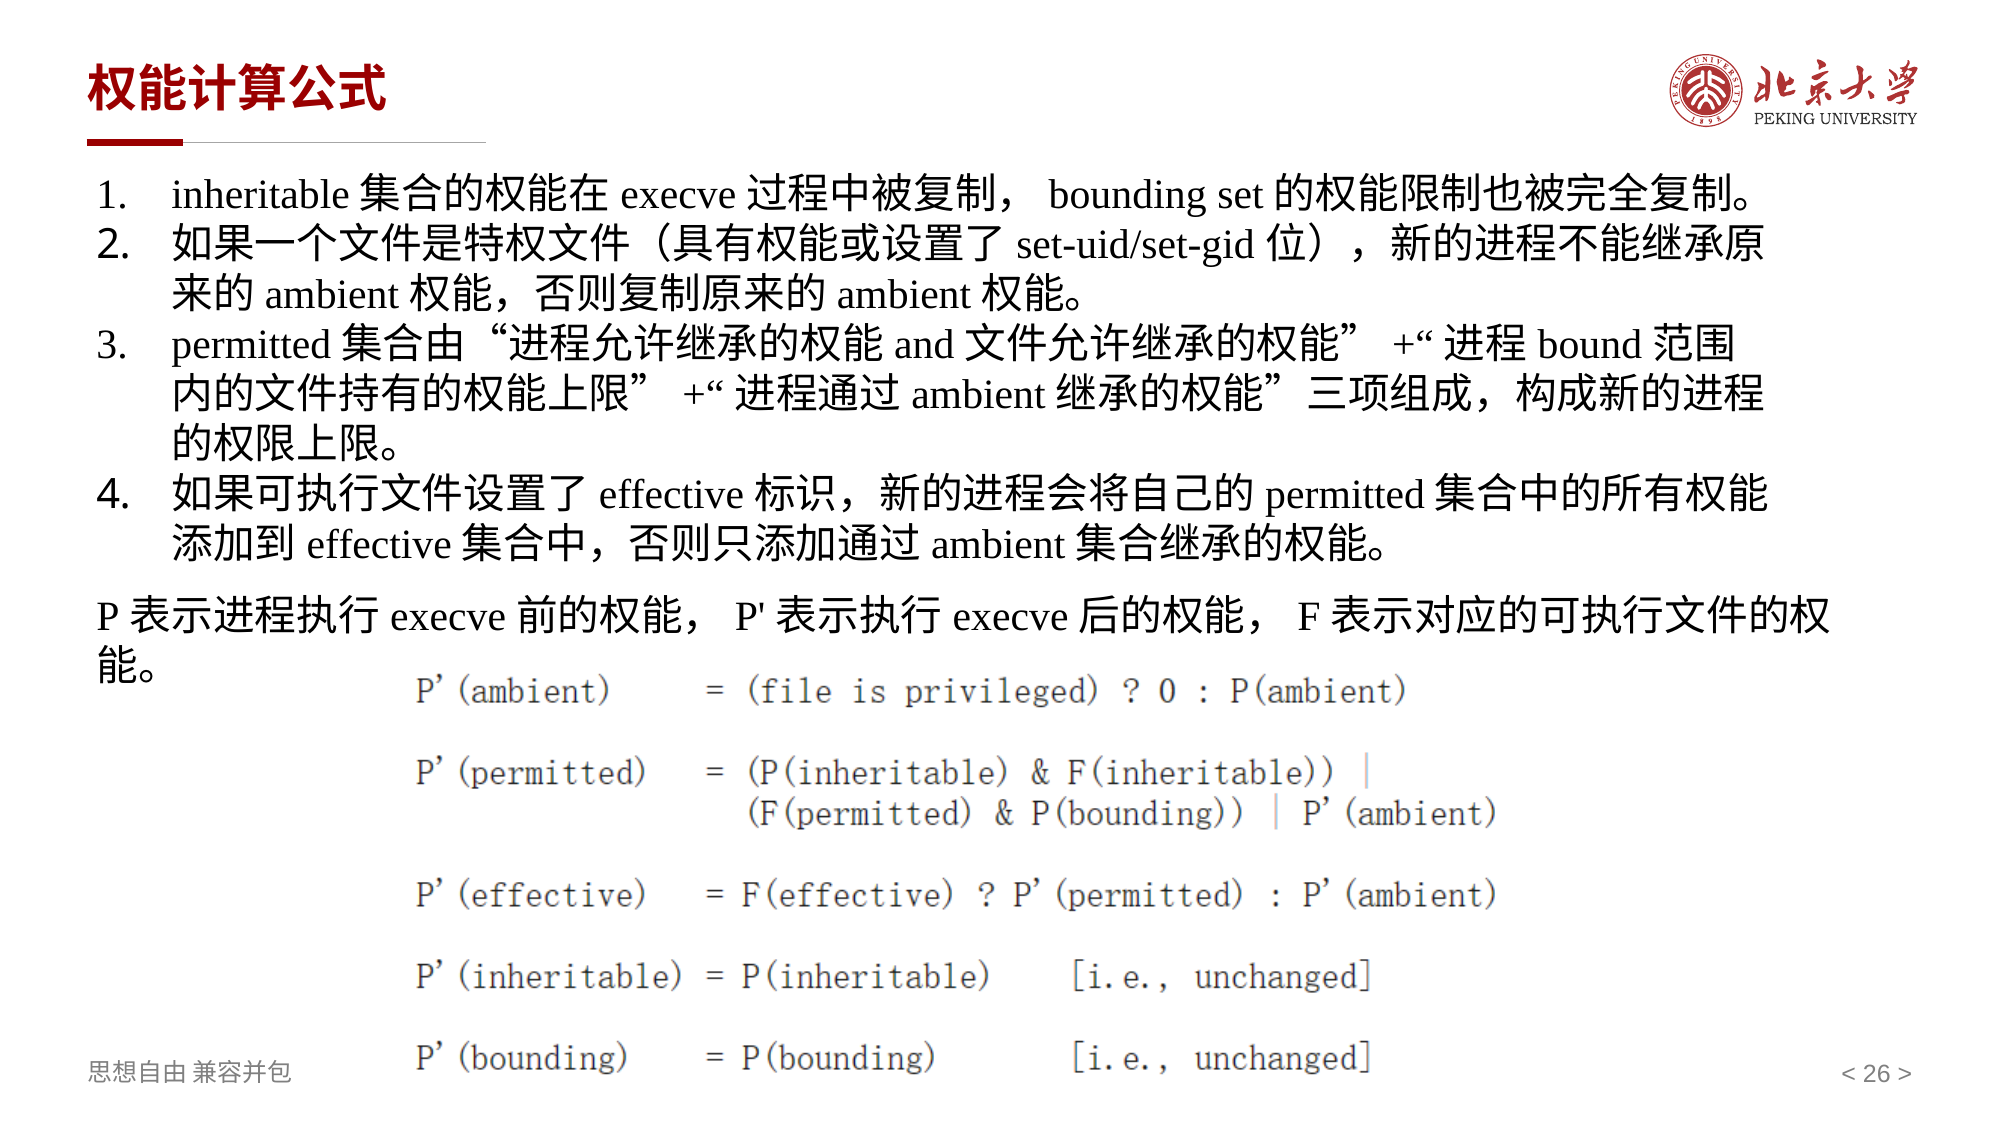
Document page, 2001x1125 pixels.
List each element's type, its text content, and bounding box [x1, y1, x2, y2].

text_box inheritable集合的权能在execve过程中被复制，bounding set的权能限制也被完全复制。 如果一个文件是特权文件（具有权能或设置了set-uid/set-gid位），新的进程不能继承原来的ambient权能，否则复制原来的ambient权能。 permitted集合由“进程允许继承的权能and文件允许继承的权能”+“进程bound范围内的文件持有的权能上限”+“进程通过ambient继承的权能”三项组成，构成新的进程的权限上限。 如果可执行文件设置了effective标识，新的进程会将自己的permitted集合中的所有权能添加到effective集合中，否则只添加通过ambient集合继承的权能。 [81, 159, 1786, 563]
slide_number < > [1596, 1048, 1928, 1097]
picture [388, 653, 1596, 1097]
title 权能计算公式 [72, 39, 1559, 142]
text_box P表示进程执行execve前的权能，P'表示执行execve后的权能，F表示对应的可执行文件的权能。 [81, 580, 1886, 696]
